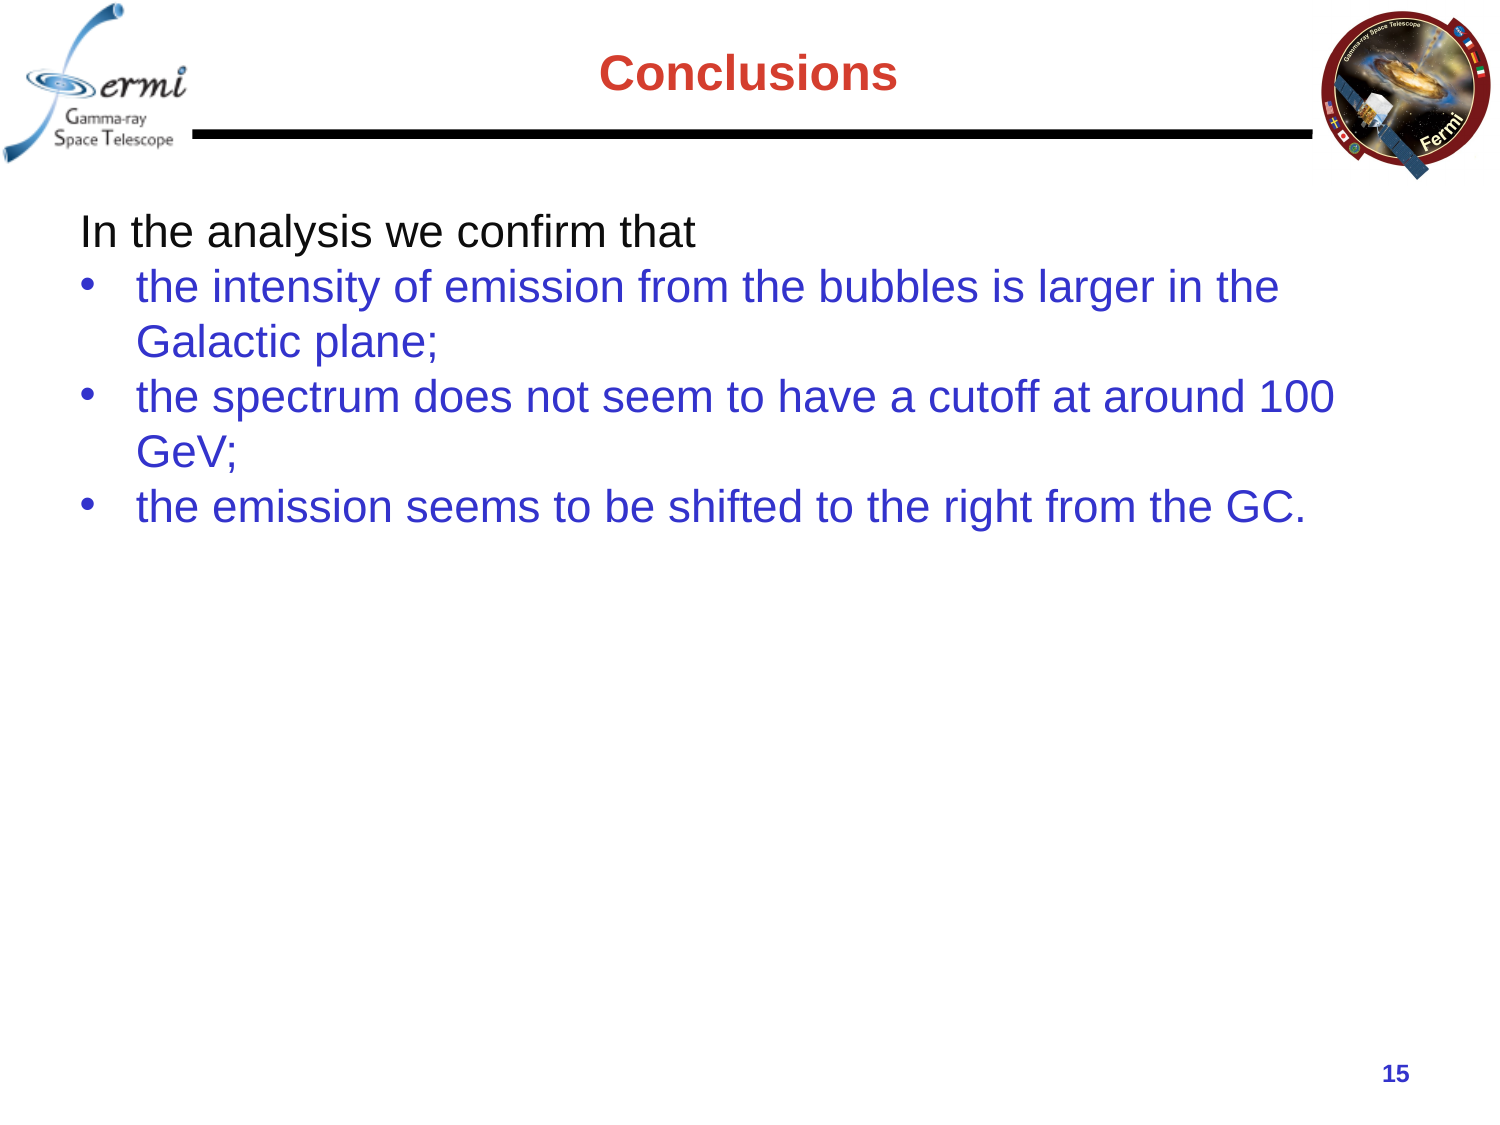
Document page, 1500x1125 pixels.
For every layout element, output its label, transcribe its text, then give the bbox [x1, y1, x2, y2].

picture [0, 0, 189, 167]
text_box In the analysis we confirm that the intensity of emission from the bubbles is larger in the Galactic plane; the spectrum does not seem to have a cutoff at around 100 GeV; the emission seems to be shifted to the right from the GC. [64, 194, 1425, 539]
text_box 14 [1074, 1042, 1425, 1103]
text_box Conclusions [185, 16, 1313, 125]
picture [1312, 0, 1500, 186]
